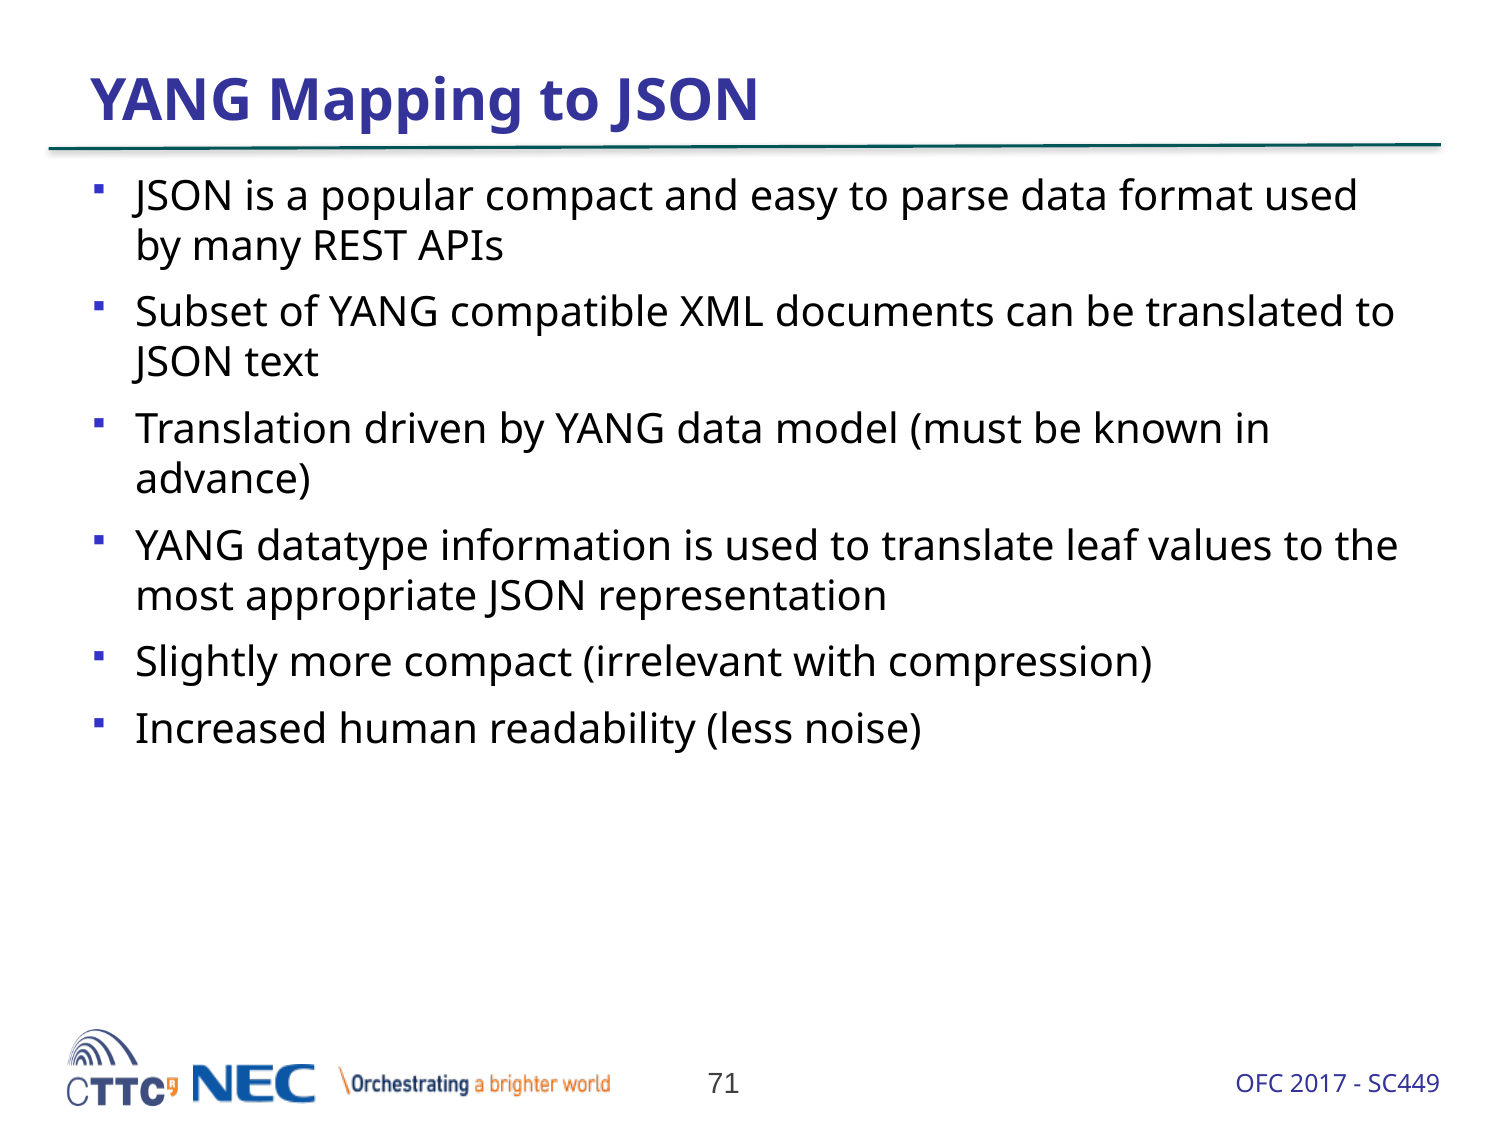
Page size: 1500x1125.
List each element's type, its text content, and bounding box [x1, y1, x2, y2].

list JSON is a popular compact and easy to parse data format used by many REST APIs Subset of YANG compatible XML documents can be translated to JSON text Translation driven by YANG data model (must be known in advance) YANG datatype information is used to translate leaf values to the most appropriate JSON representation Slightly more compact (irrelevant with compression) Increased human readability (less noise) [74, 160, 1426, 1024]
footer OFC 2017 - SC449 [1220, 1060, 1491, 1102]
title YANG Mapping to JSON [74, 57, 1426, 141]
picture [193, 1064, 611, 1104]
slide_number 71 [651, 1057, 797, 1118]
picture [64, 1027, 180, 1110]
